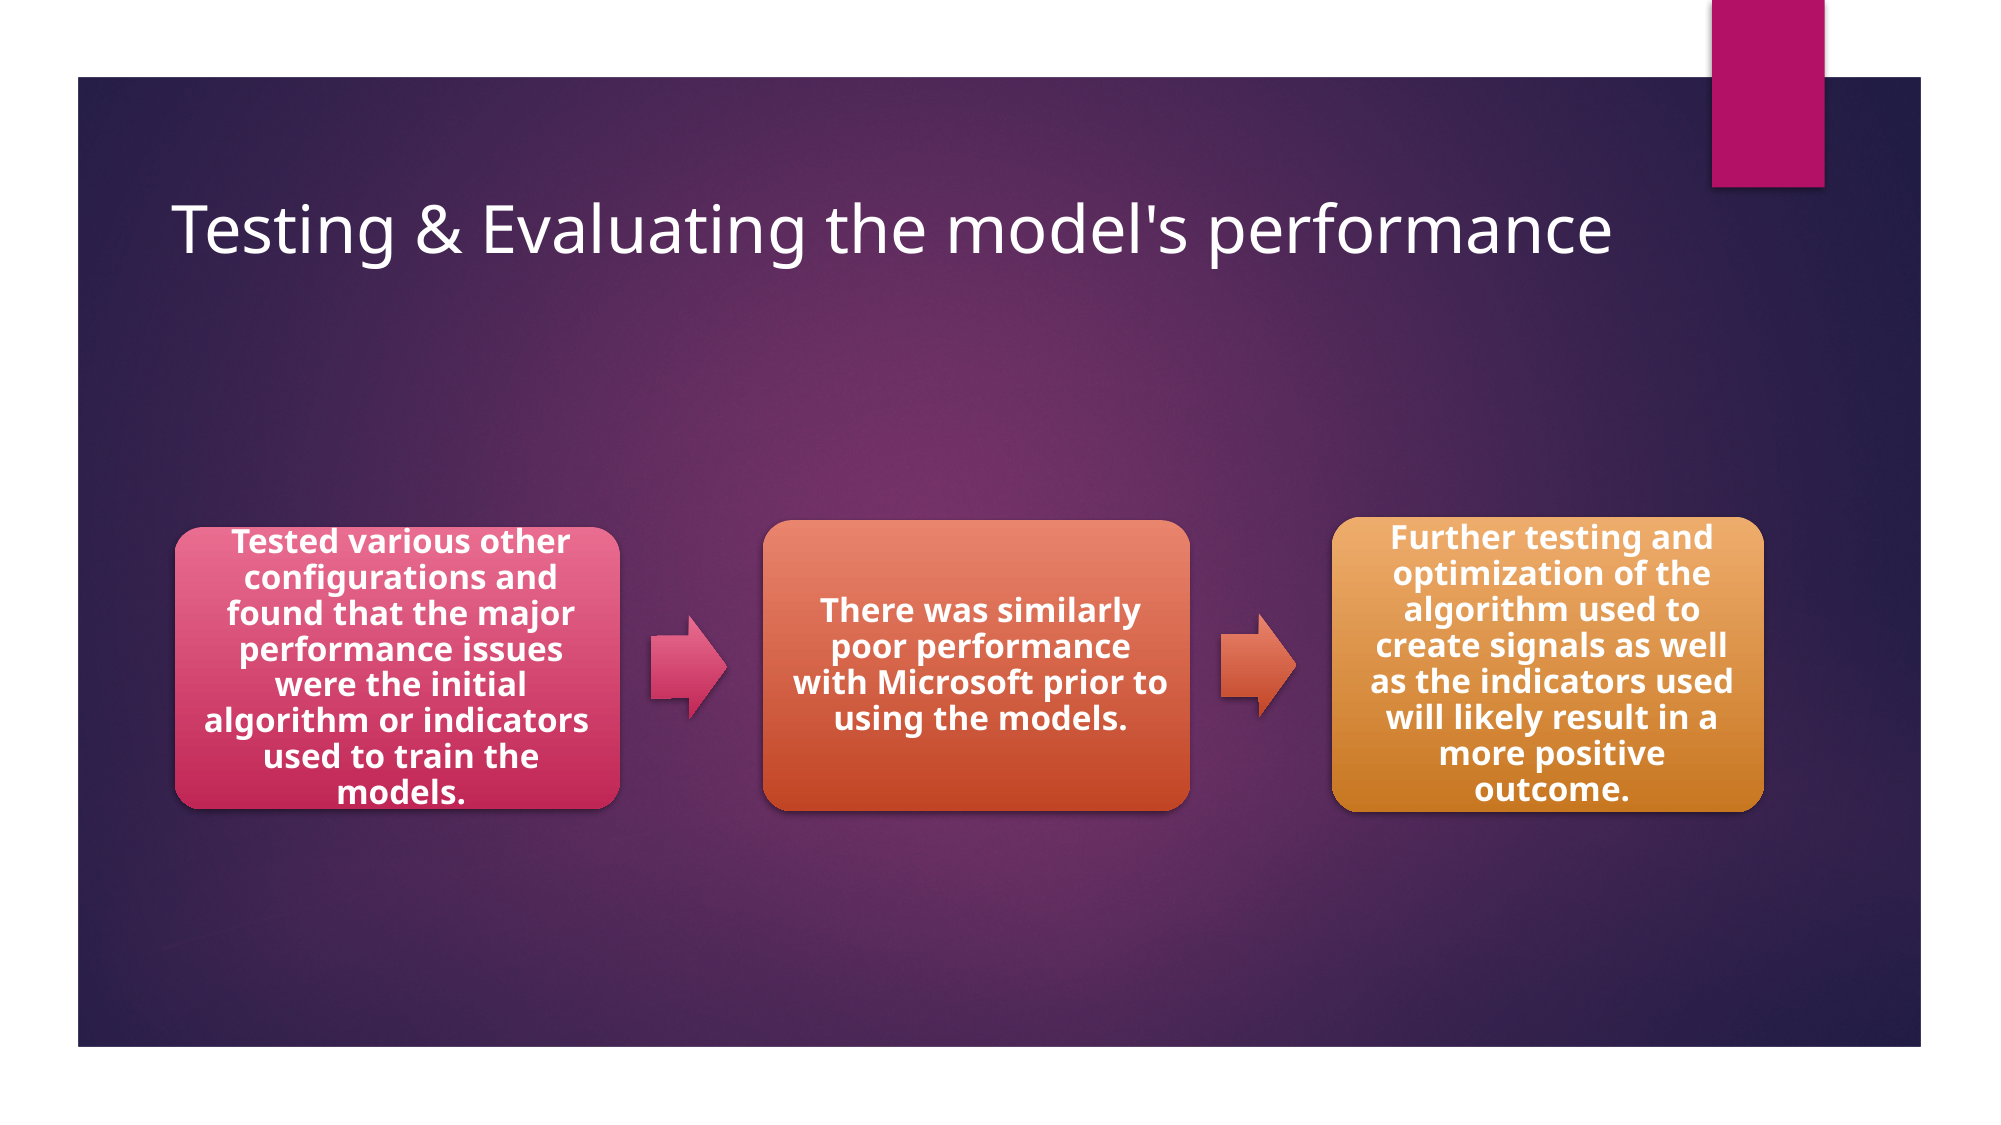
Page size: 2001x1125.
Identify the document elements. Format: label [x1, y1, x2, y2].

text_box [0, 0, 2000, 1125]
text_box [149, 380, 1791, 951]
